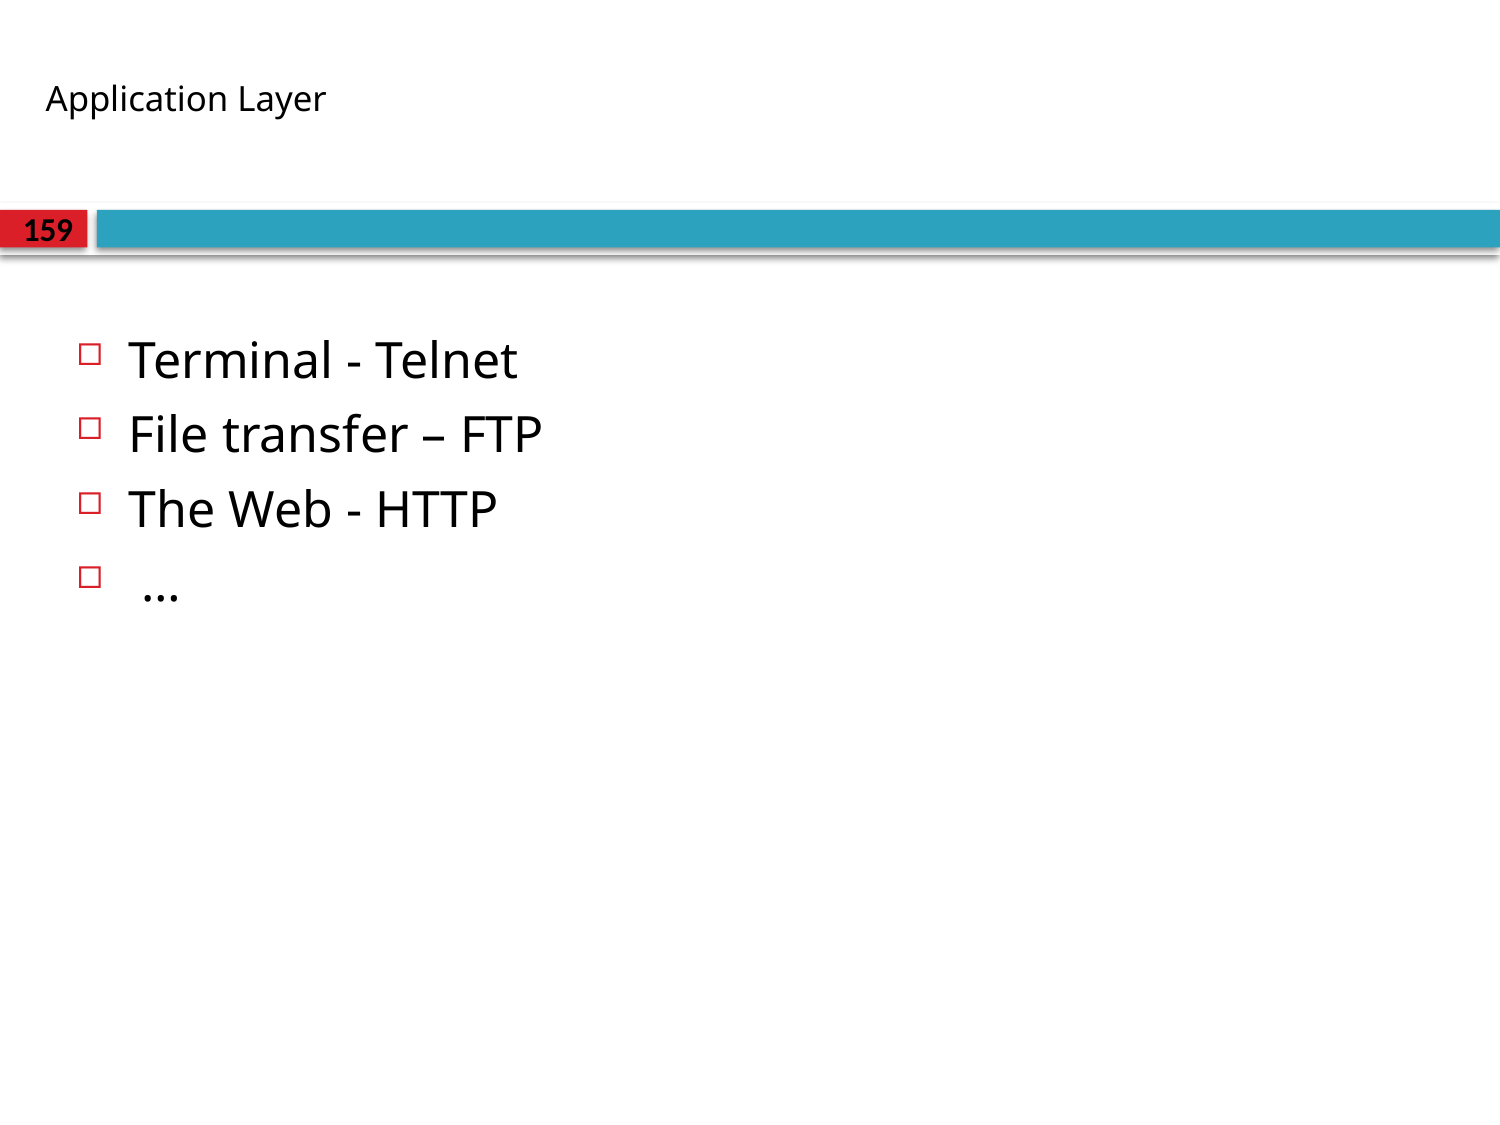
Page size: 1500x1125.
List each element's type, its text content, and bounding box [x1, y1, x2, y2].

title Application Layer [30, 26, 1481, 186]
slide_number 159 [0, 206, 97, 250]
text_box Terminal - Telnet File transfer – FTP The Web - HTTP … [61, 320, 1472, 916]
